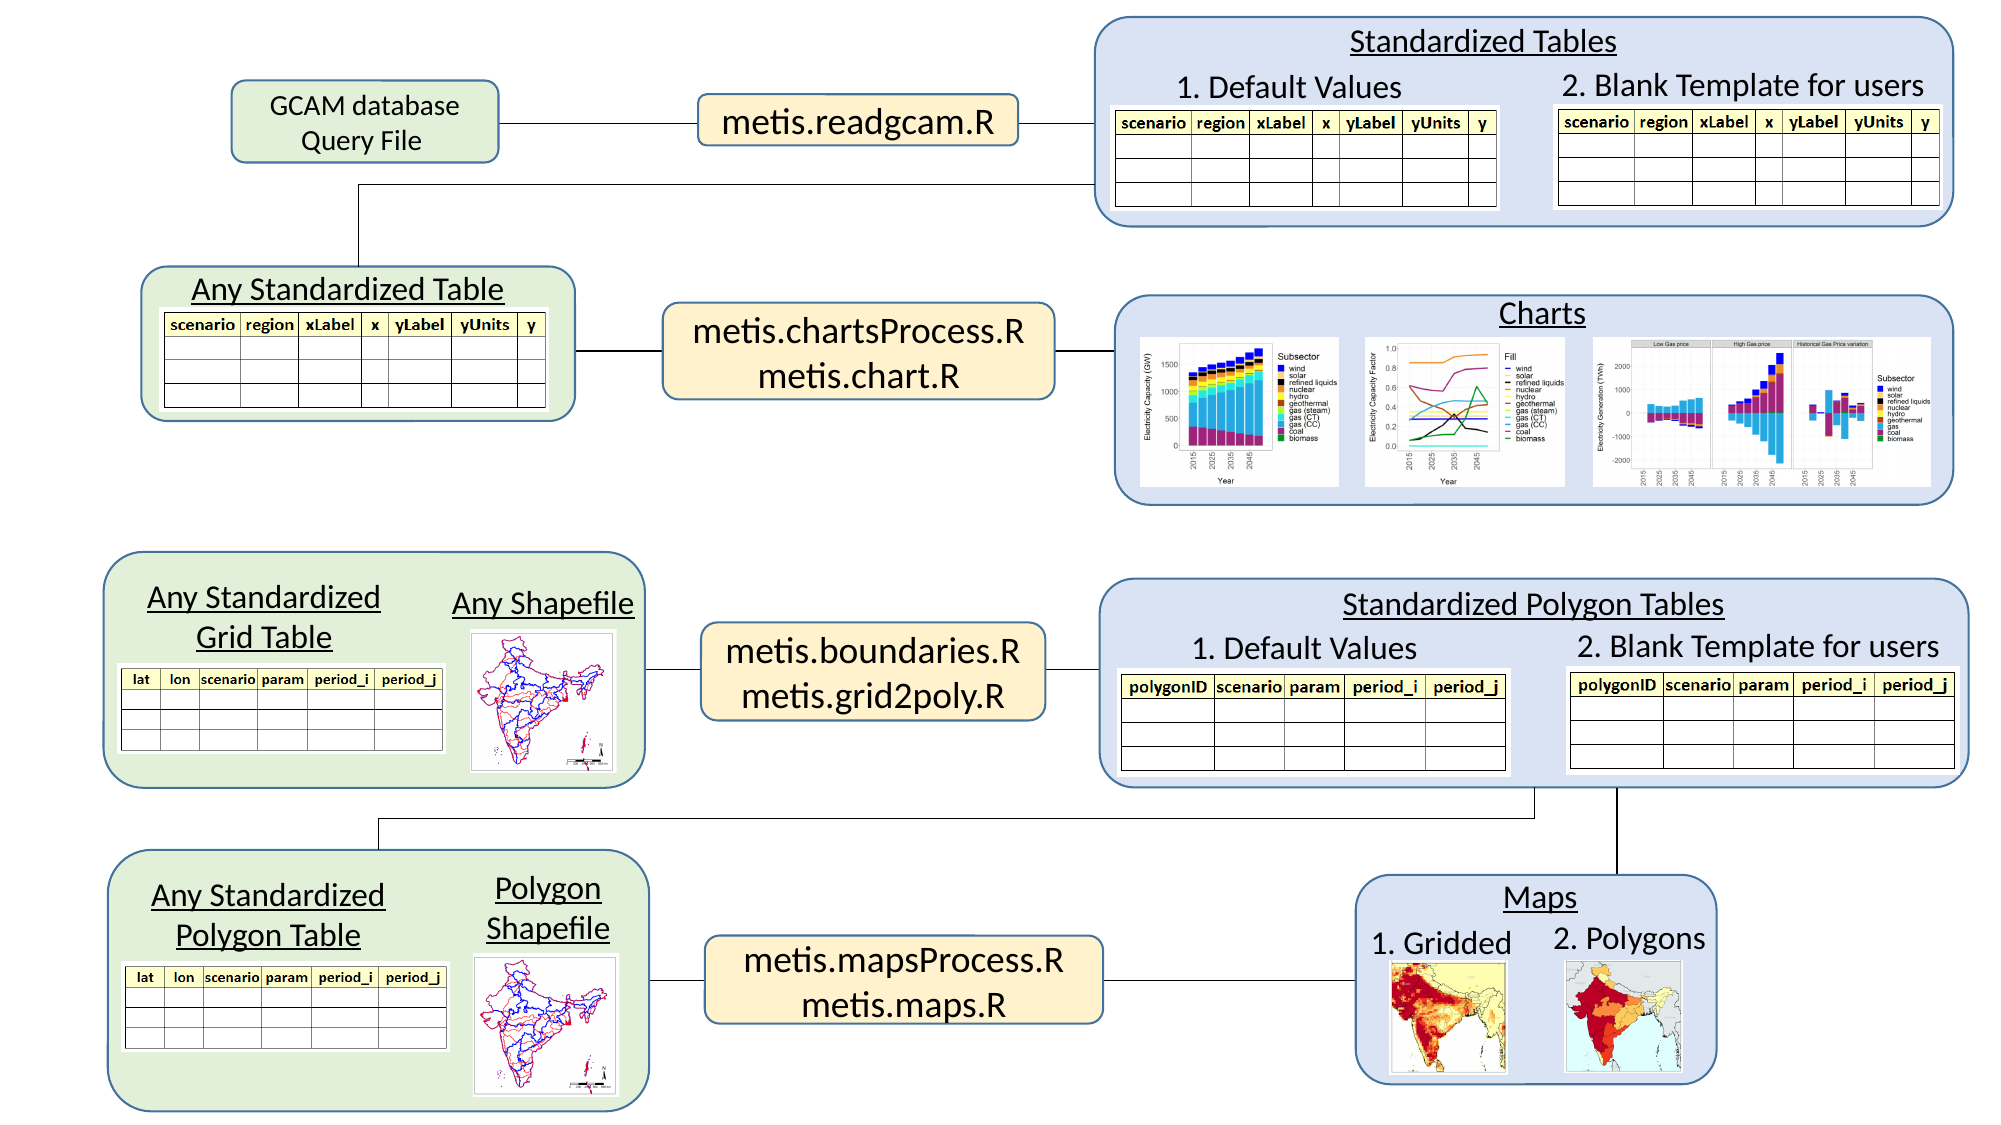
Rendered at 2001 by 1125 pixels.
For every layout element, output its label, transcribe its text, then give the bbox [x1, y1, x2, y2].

text_box metis.boundaries.R metis.grid2poly.R [988, 670, 1047, 722]
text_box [107, 849, 664, 1112]
text_box metis.mapsProcess.R metis.maps.R [988, 981, 1105, 1025]
text_box metis.readgcam.R [697, 93, 1020, 123]
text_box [1114, 268, 1954, 505]
text_box metis.chartsProcess.R metis.chart.R [661, 352, 925, 401]
text_box metis.mapsProcess.R metis.maps.R [988, 934, 1105, 980]
text_box metis.chartsProcess.R metis.chart.R [661, 301, 925, 350]
text_box metis.chartsProcess.R metis.chart.R [988, 352, 1056, 401]
text_box metis.boundaries.R metis.grid2poly.R [988, 621, 1047, 669]
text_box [1099, 559, 1969, 788]
text_box metis.boundaries.R metis.grid2poly.R [699, 621, 925, 669]
text_box GCAM database Query File [230, 79, 500, 164]
text_box metis.chartsProcess.R metis.chart.R [988, 301, 1056, 350]
text_box metis.mapsProcess.R metis.maps.R [703, 981, 925, 1025]
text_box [103, 551, 659, 788]
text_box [1094, 0, 1954, 227]
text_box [141, 244, 584, 422]
text_box metis.boundaries.R metis.grid2poly.R [699, 670, 925, 722]
text_box metis.readgcam.R [697, 124, 1020, 147]
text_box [358, 184, 1095, 267]
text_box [925, 240, 988, 1125]
text_box metis.mapsProcess.R metis.maps.R [703, 934, 925, 980]
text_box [1353, 866, 1733, 1085]
